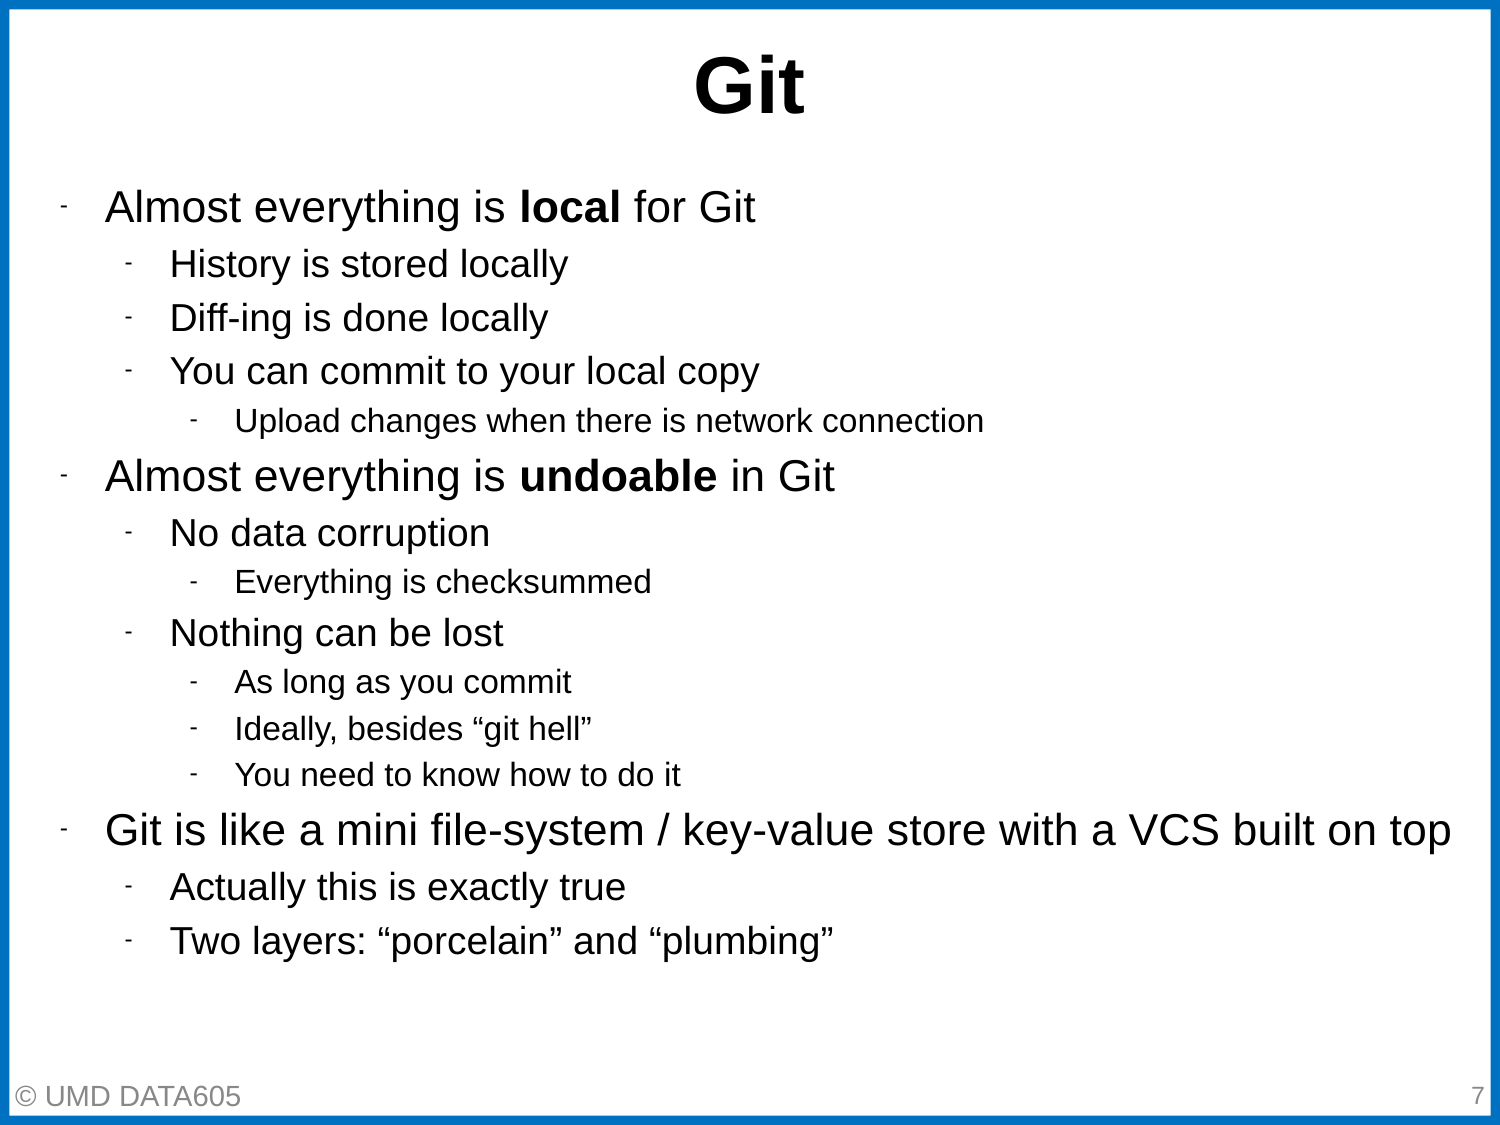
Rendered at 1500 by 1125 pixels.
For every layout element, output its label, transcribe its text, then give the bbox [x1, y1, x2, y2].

slide_number ‹#› [1149, 1065, 1500, 1125]
list Almost everything is local for Git History is stored locally Diff-ing is done locally You can commit to your local copy Upload changes when there is network connection Almost everything is undoable in Git No data corruption Everything is checksummed Nothing can be lost As long as you commit Ideally, besides “git hell” You need to know how to do it Git is like a mini file-system / key-value store with a VCS built on top Actually this is exactly true Two layers: “porcelain” and “plumbing” [24, 162, 1475, 1025]
title Git [24, 24, 1475, 138]
